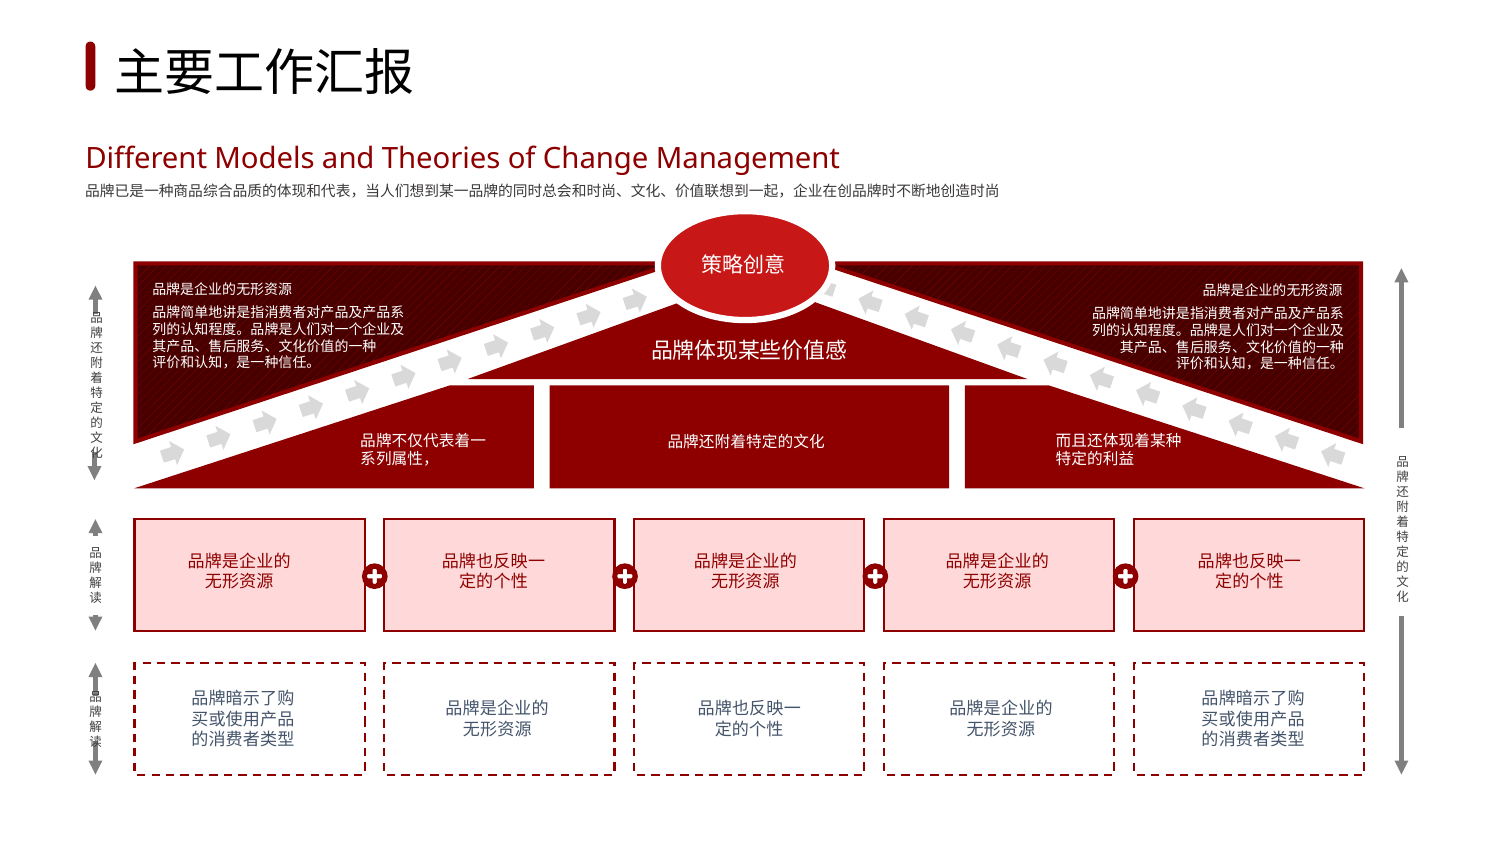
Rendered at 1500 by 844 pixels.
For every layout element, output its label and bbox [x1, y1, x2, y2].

text_box [87, 544, 104, 606]
text_box [383, 662, 616, 776]
text_box [87, 688, 104, 749]
text_box [633, 662, 865, 776]
text_box [1133, 662, 1481, 776]
text_box [100, 32, 430, 108]
text_box [82, 135, 1134, 202]
text_box [883, 662, 1115, 776]
text_box [1395, 453, 1411, 605]
text_box [88, 309, 105, 461]
text_box [133, 662, 366, 776]
text_box [134, 384, 535, 490]
text_box [133, 518, 1365, 632]
text_box [84, 40, 97, 92]
text_box [134, 210, 1482, 490]
